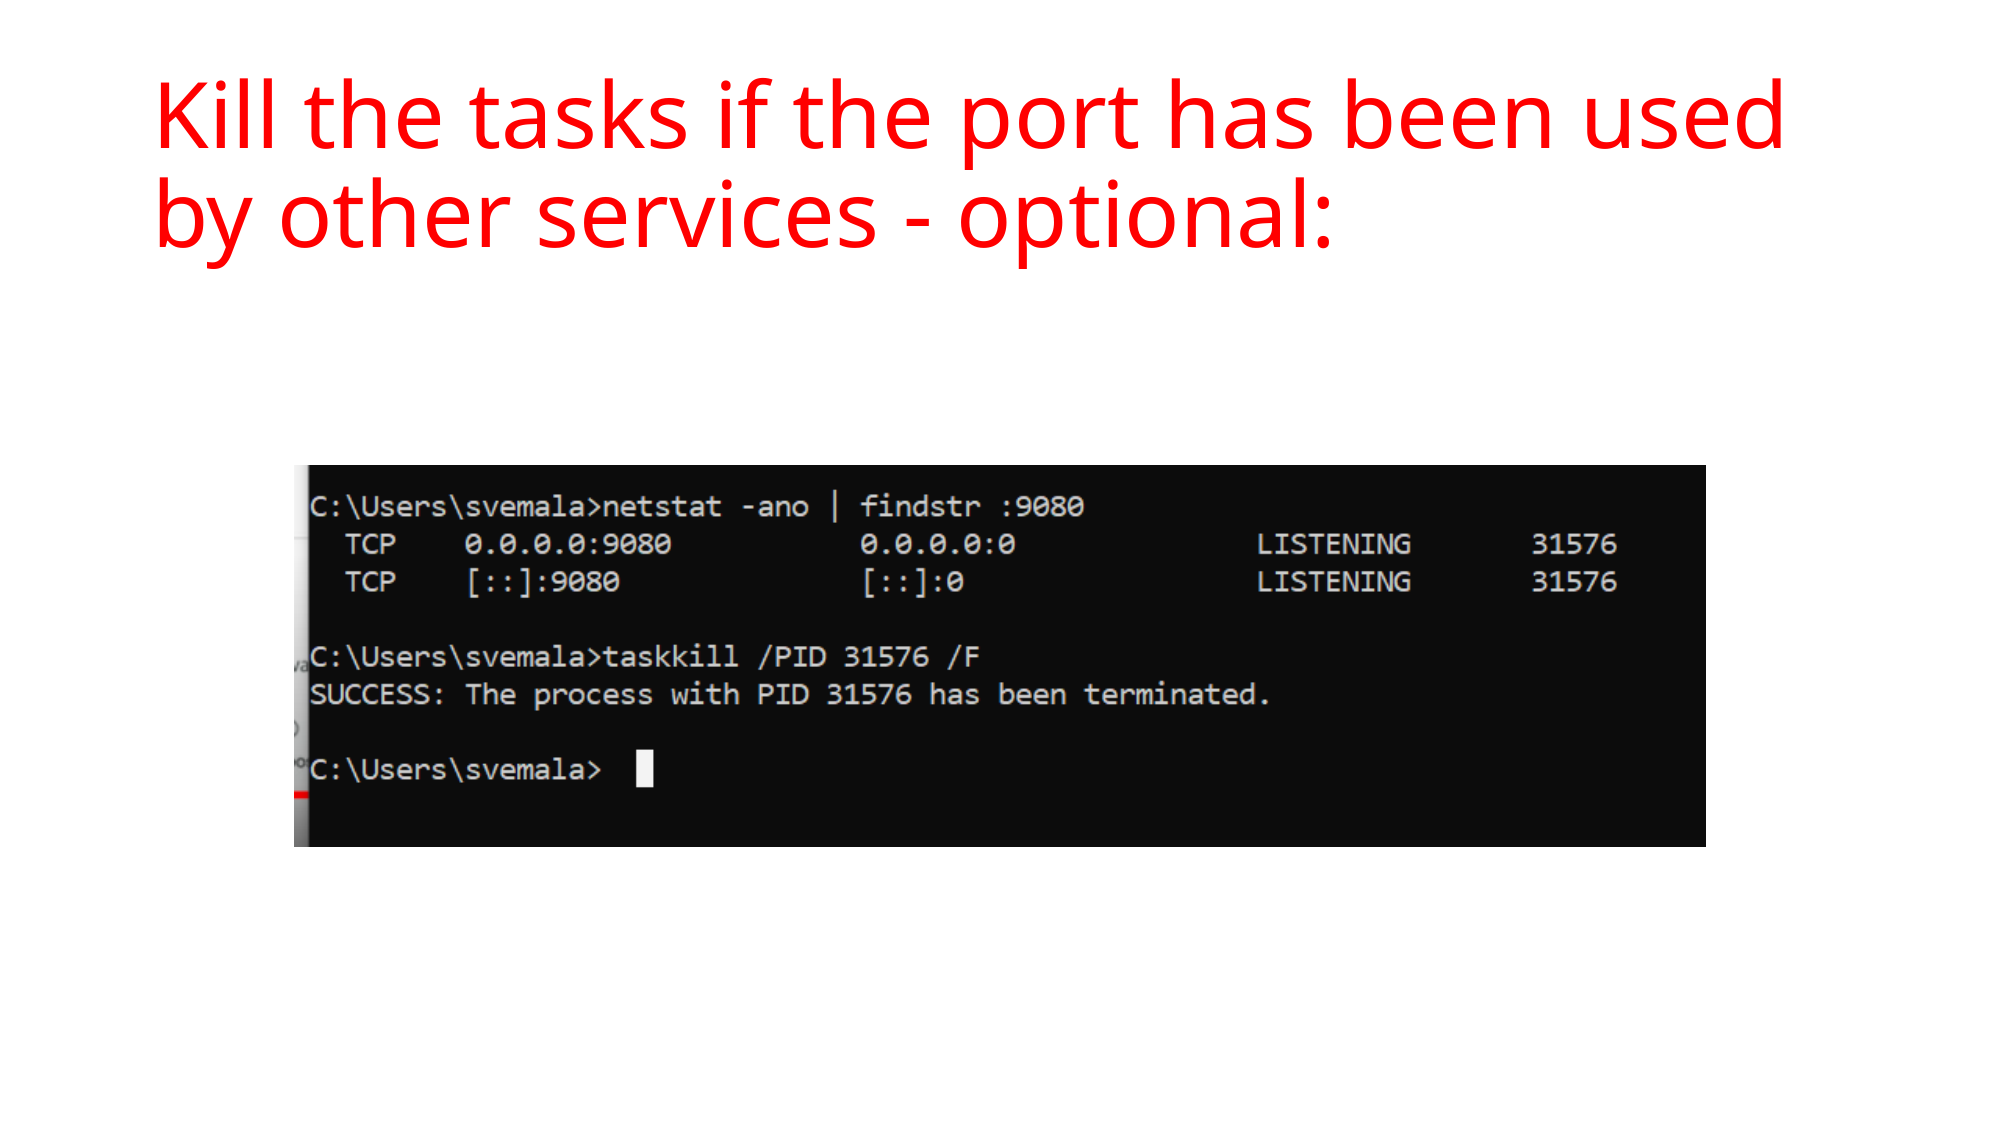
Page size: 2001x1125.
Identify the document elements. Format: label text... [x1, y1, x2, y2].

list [294, 465, 1706, 847]
title Kill the tasks if the port has been used by other services - optional: [137, 59, 1863, 278]
